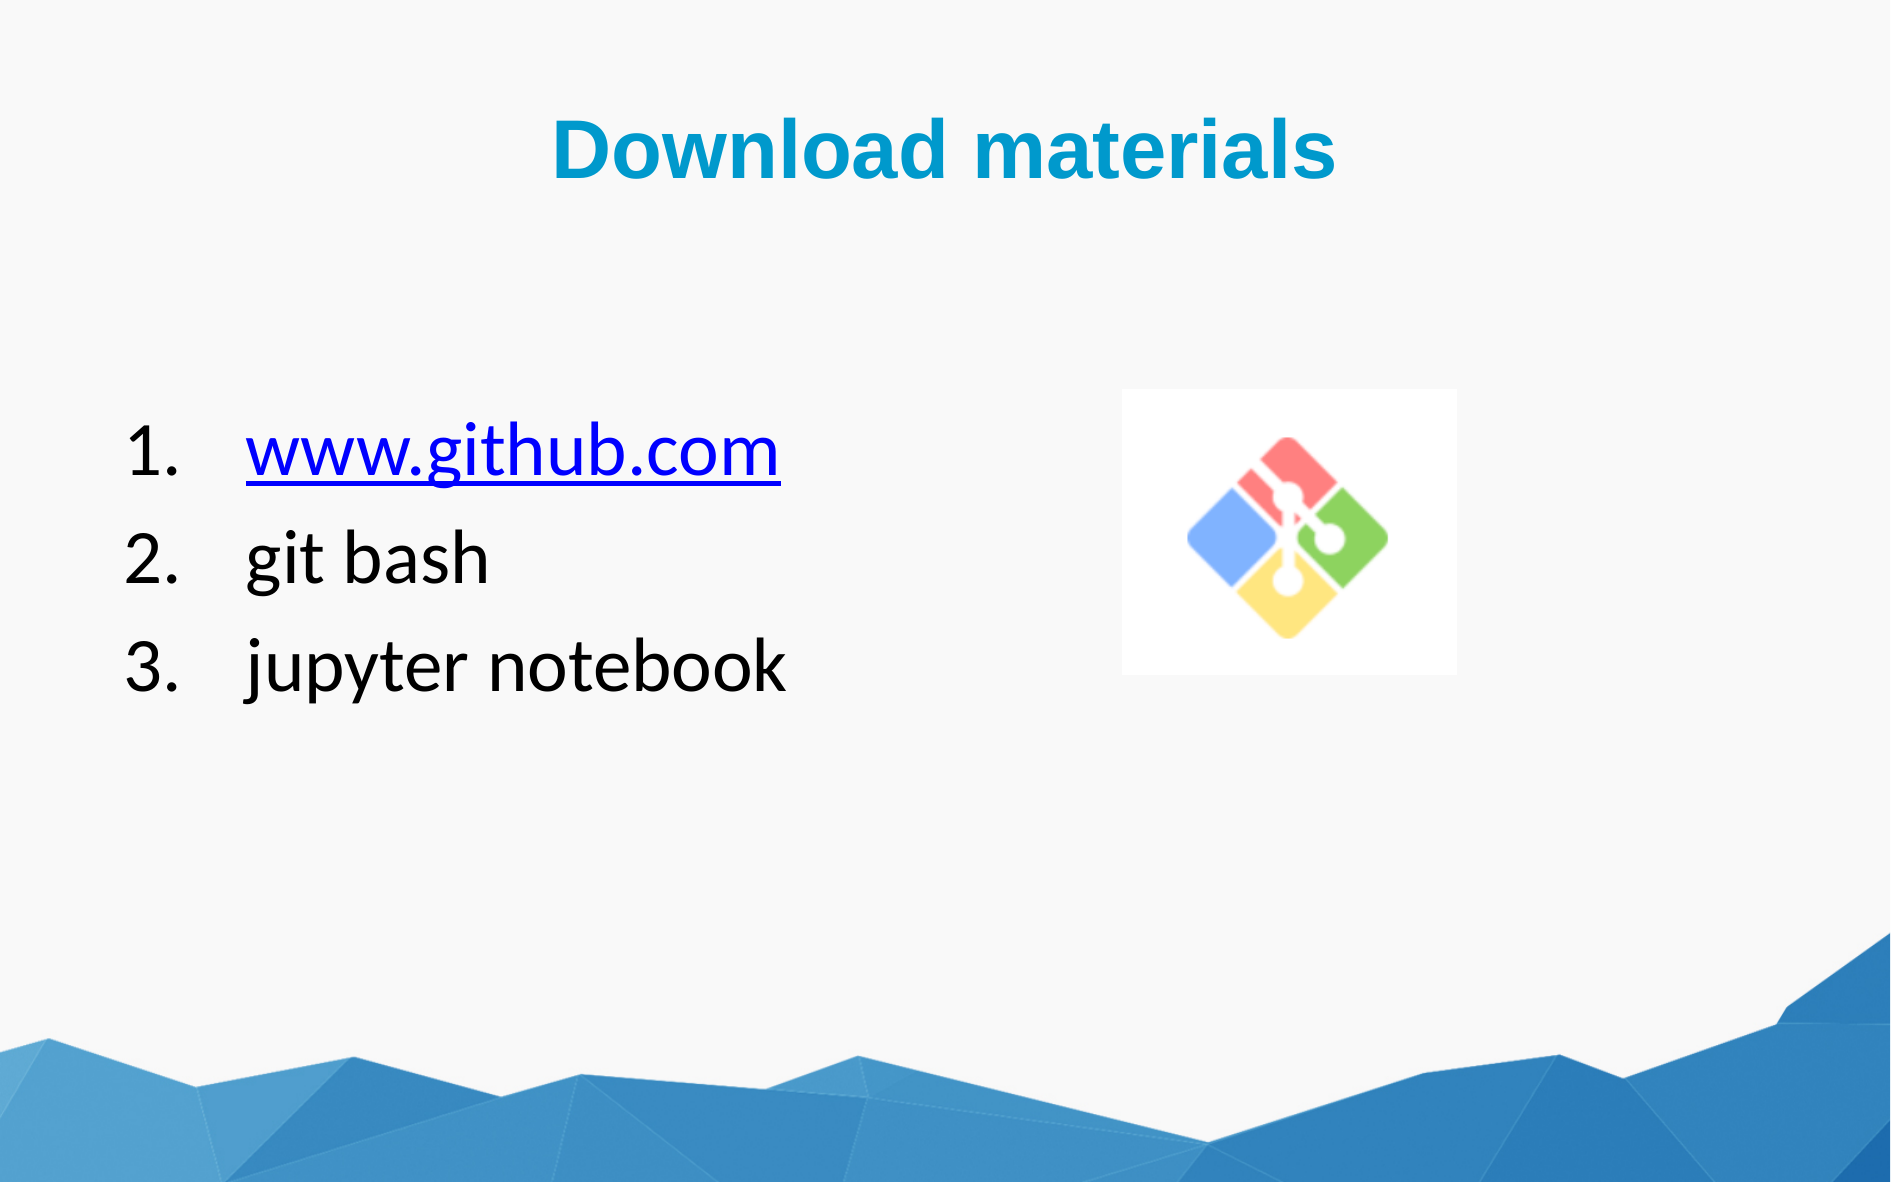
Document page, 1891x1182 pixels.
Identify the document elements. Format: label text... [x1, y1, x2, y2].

picture [0, 0, 1891, 1182]
title Download materials [94, 47, 1796, 245]
list www.github.com git bash jupyter notebook [106, 389, 1808, 776]
